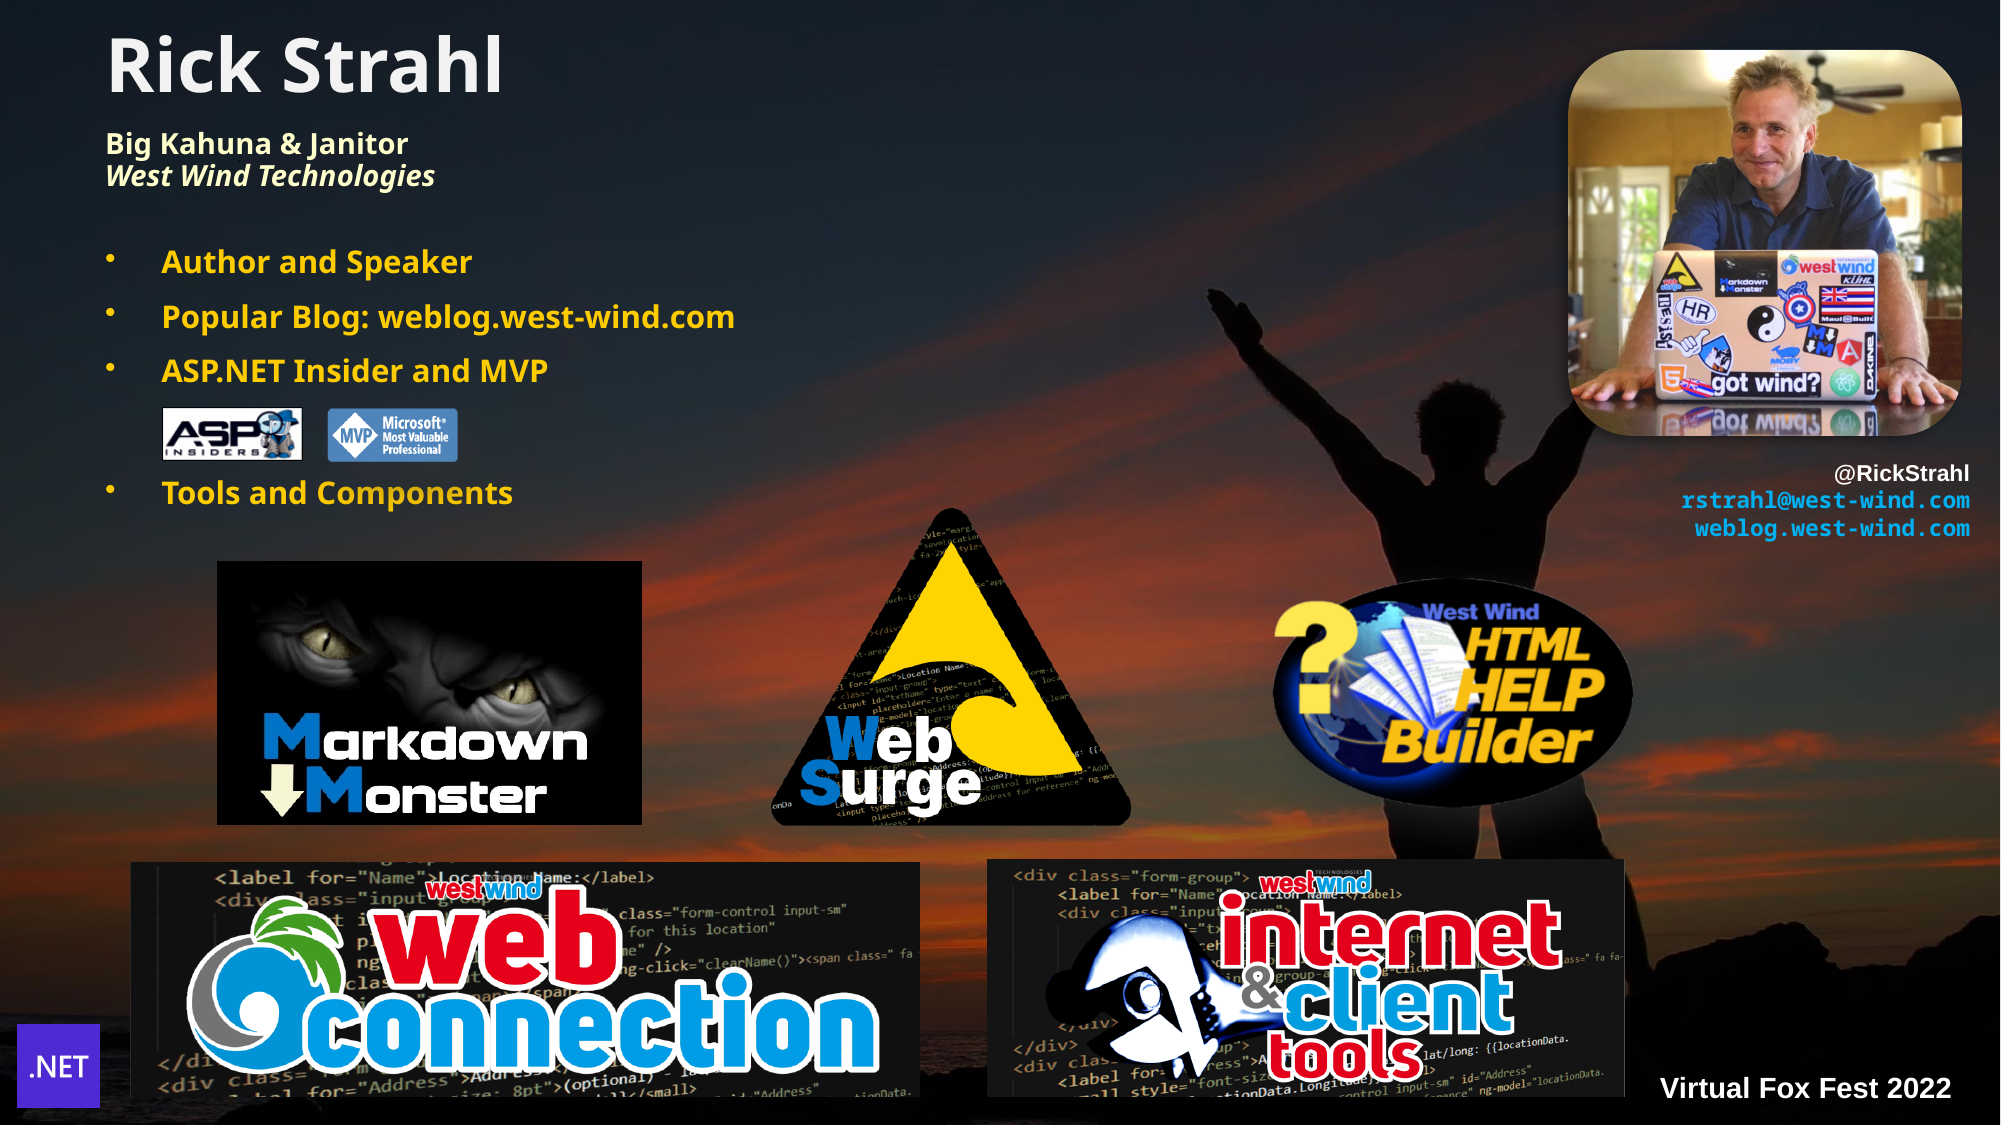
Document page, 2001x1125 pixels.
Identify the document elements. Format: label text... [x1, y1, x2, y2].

text_box Rick Strahl Big Kahuna & Janitor West Wind Technologies Author and Speaker Popular Blog: weblog.west-wind.com ASP.NET Insider and MVP Tools and Components [89, 27, 1216, 812]
picture [0, 0, 2001, 1125]
text_box @RickStrahl rstrahl@west-wind.com weblog.west-wind.com [1666, 450, 1985, 549]
